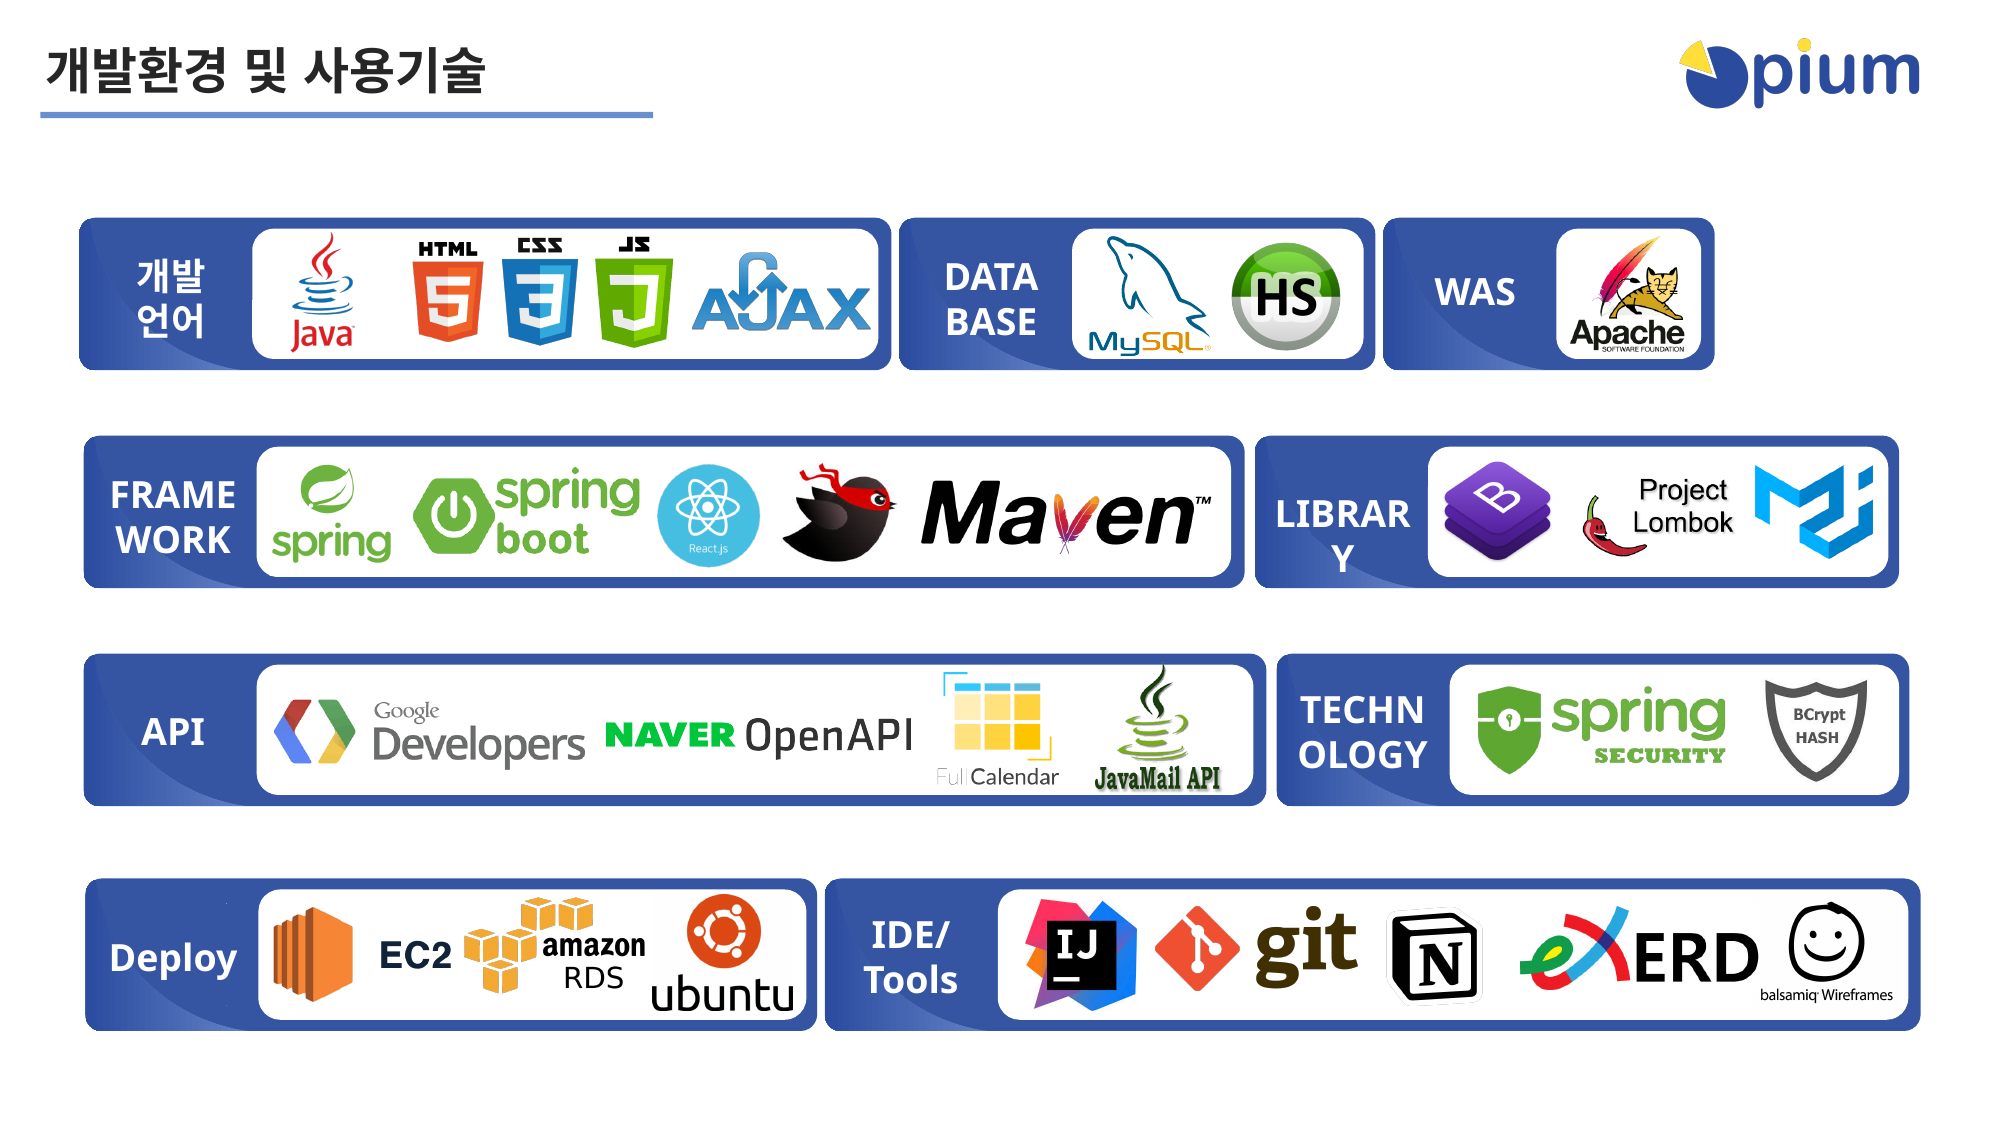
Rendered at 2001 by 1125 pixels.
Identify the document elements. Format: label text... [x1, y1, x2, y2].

picture [1678, 23, 1924, 109]
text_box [1268, 653, 1910, 807]
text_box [79, 871, 818, 1031]
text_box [899, 217, 1376, 371]
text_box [79, 217, 892, 371]
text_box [817, 878, 1921, 1031]
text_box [1383, 217, 1715, 371]
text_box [1249, 435, 1900, 589]
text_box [79, 435, 1245, 589]
list 개발환경 및 사용기술 [31, 13, 607, 133]
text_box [79, 653, 1267, 807]
